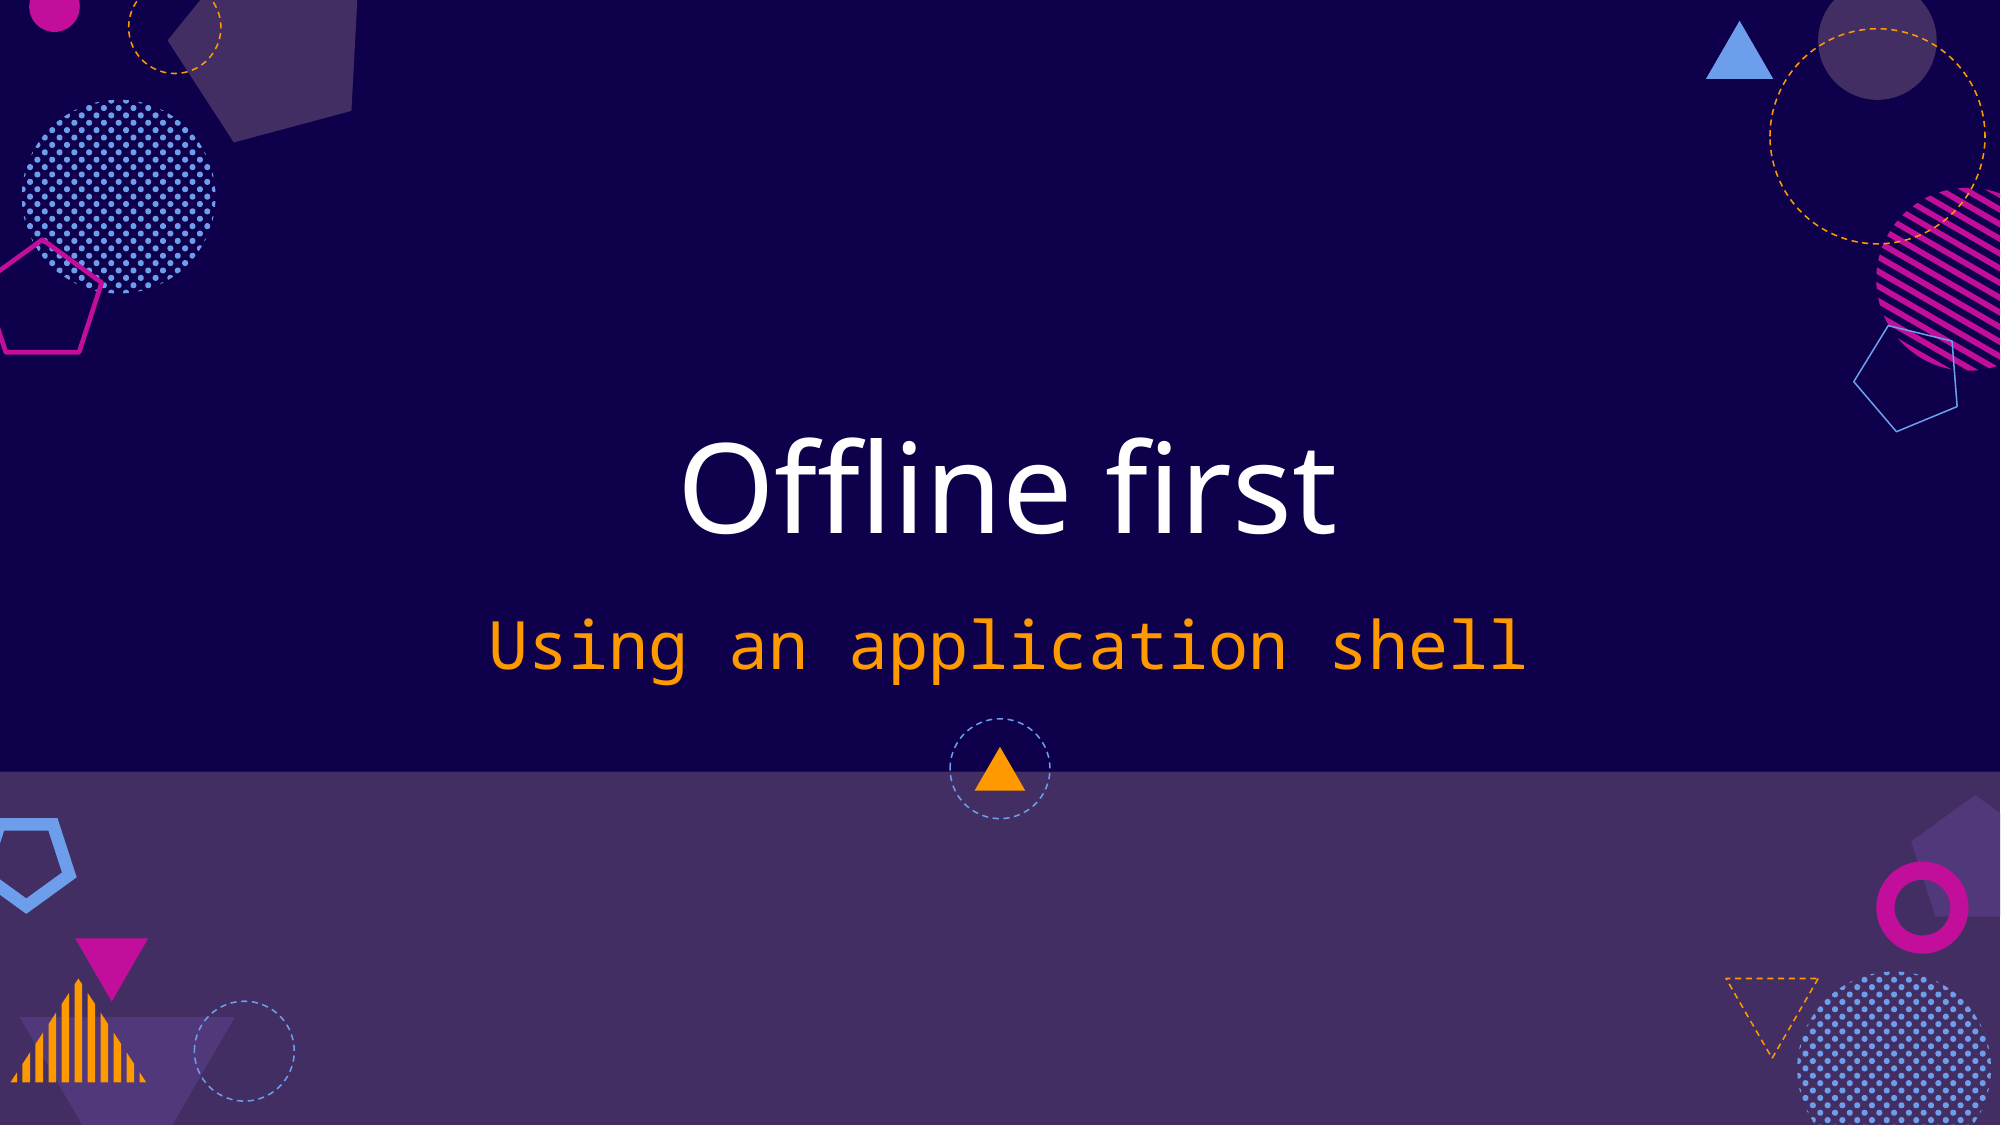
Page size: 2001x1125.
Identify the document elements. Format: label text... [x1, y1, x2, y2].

title Offline first [387, 319, 1628, 574]
subtitle Using an application shell [380, 587, 1620, 697]
